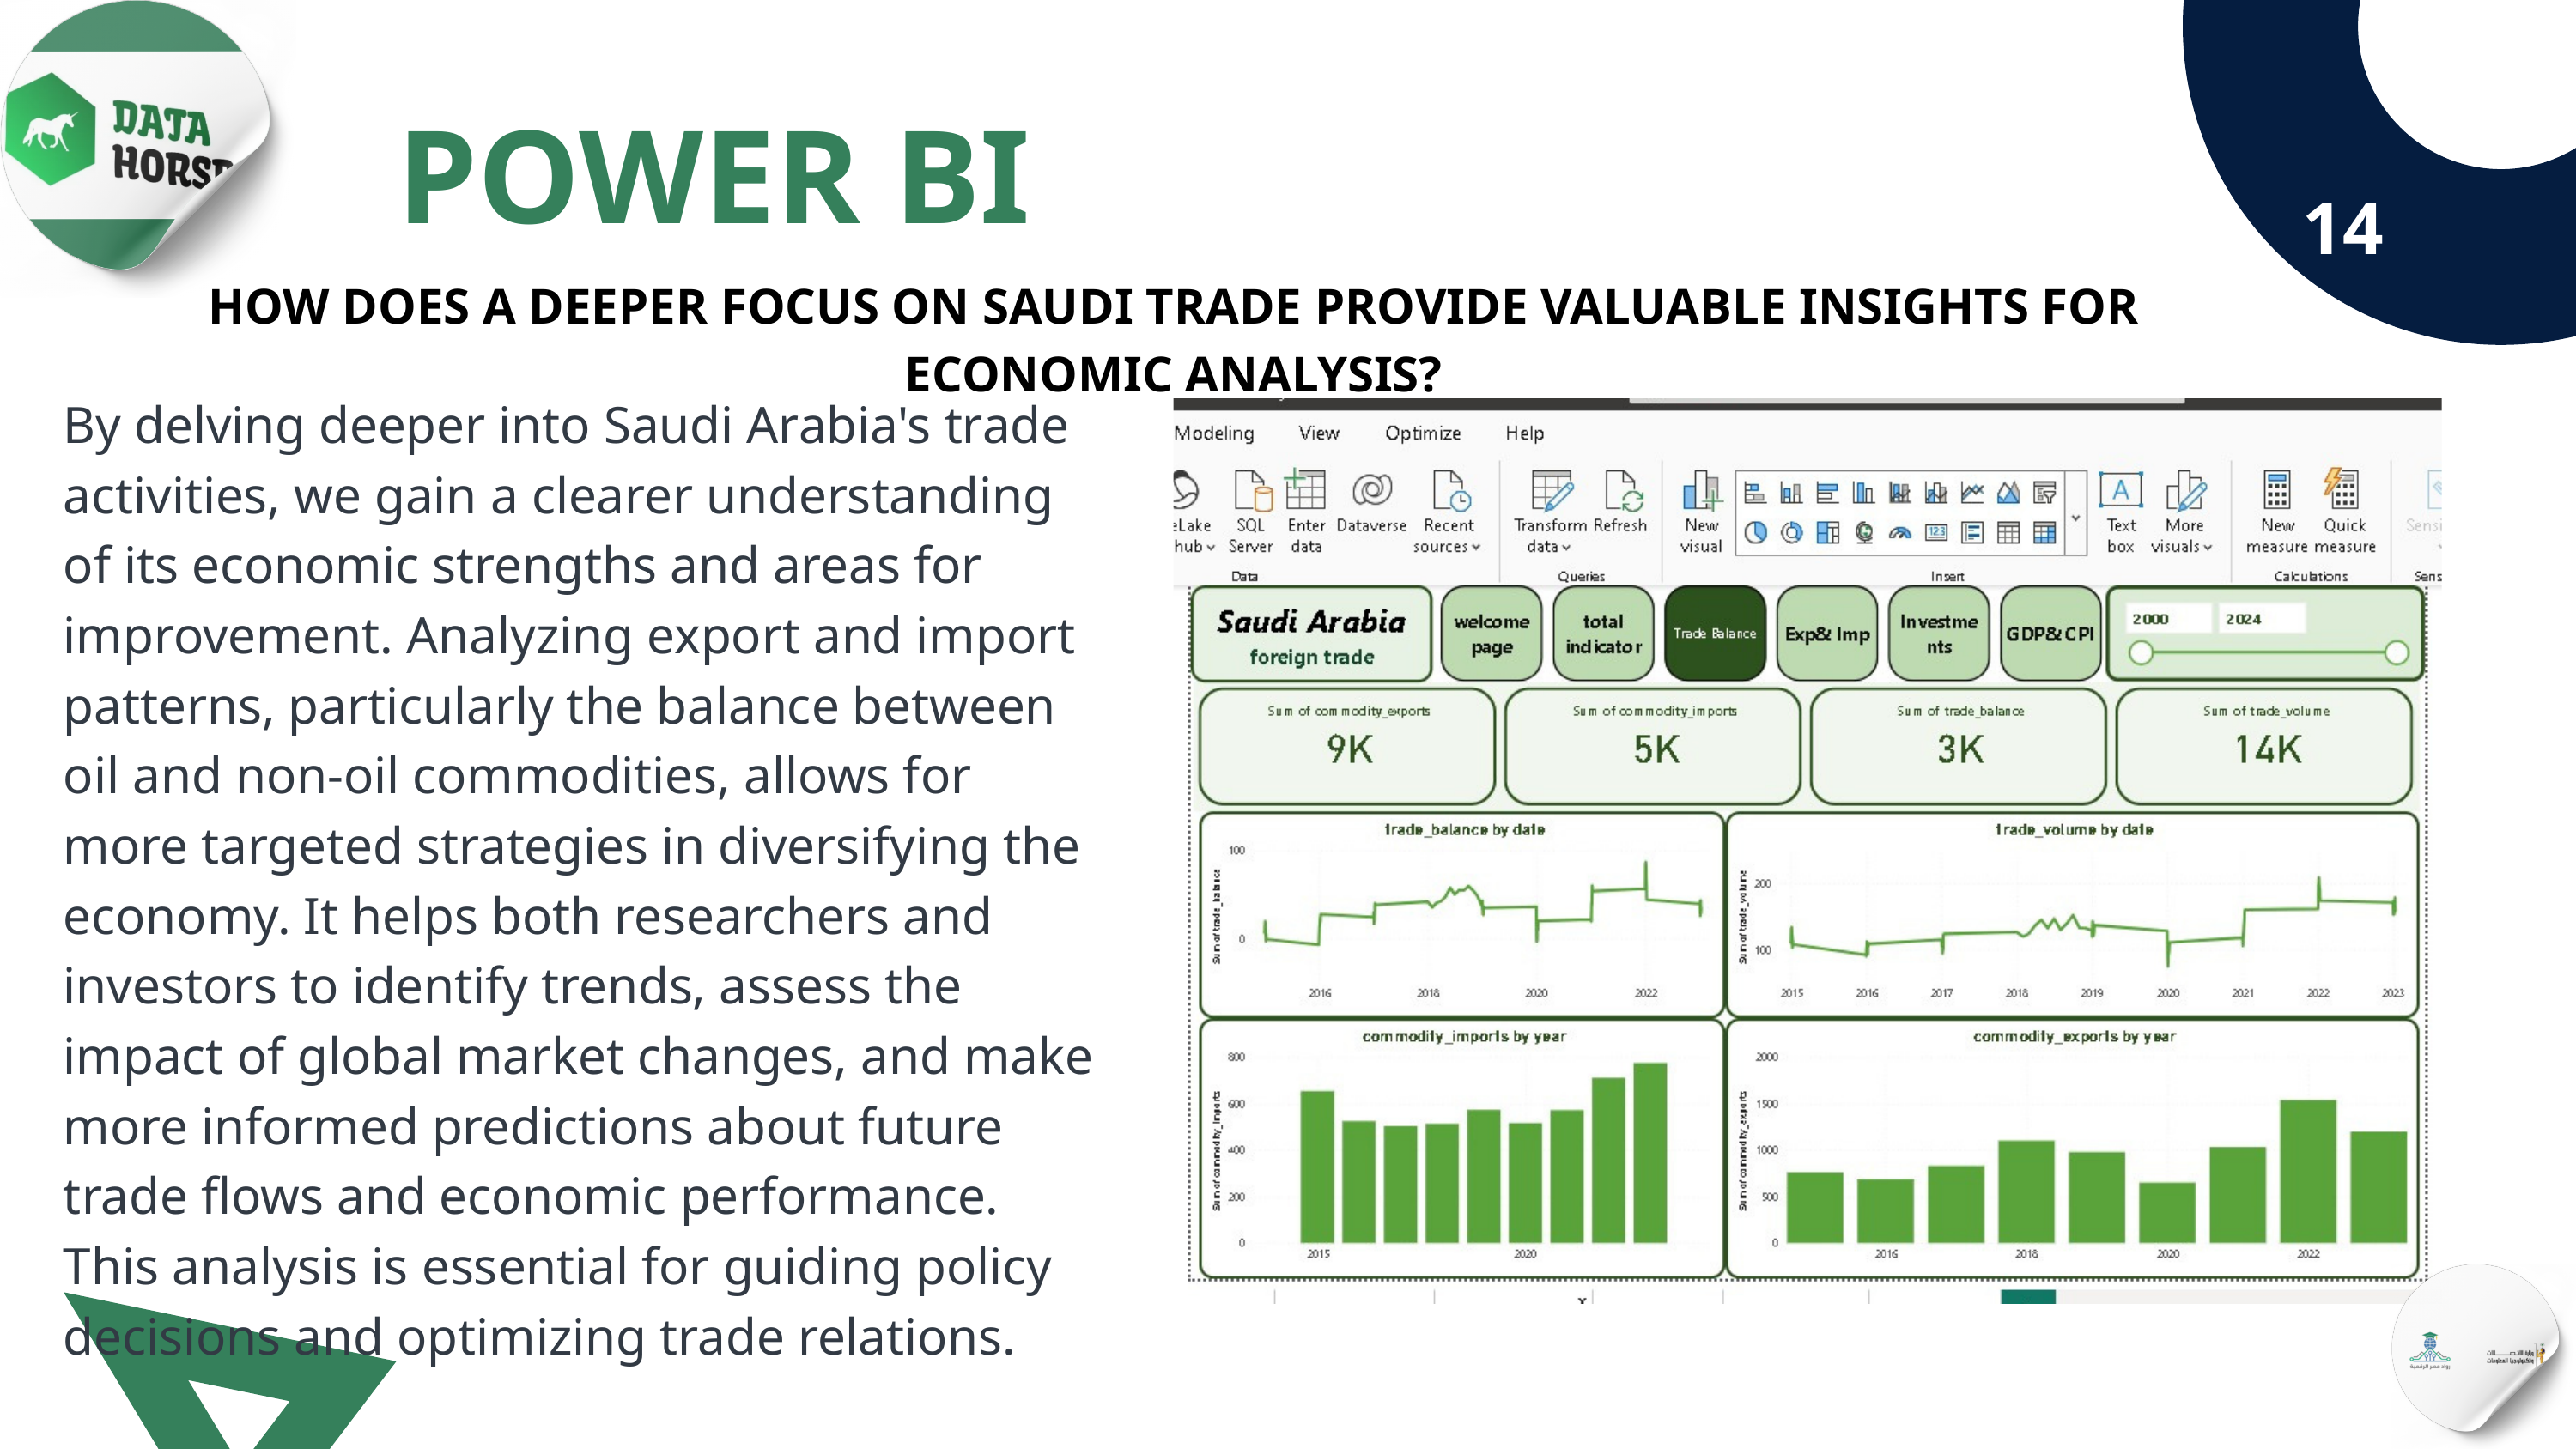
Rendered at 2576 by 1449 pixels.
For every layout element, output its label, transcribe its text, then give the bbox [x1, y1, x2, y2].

text_box POWER BI [396, 69, 1687, 250]
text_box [2391, 1263, 2576, 1449]
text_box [106, 1238, 402, 1449]
text_box HOW DOES A DEEPER FOCUS ON SAUDI TRADE PROVIDE VALUABLE INSIGHTS FOR ECONOMIC ANALYSIS? [121, 266, 2226, 402]
text_box [1173, 398, 2442, 1304]
text_box By delving deeper into Saudi Arabia's trade activities, we gain a clearer understanding of its economic strengths and areas for improvement. Analyzing export and import patterns, particularly the balance between oil and non-oil commodities, allows for more targeted strategies in diversifying the economy. It helps both researchers and investors to identify trends, assess the impact of global market changes, and make more informed predictions about future trade flows and economic performance. This analysis is essential for guiding policy decisions and optimizing trade relations. [64, 383, 1103, 1365]
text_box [2182, 0, 2576, 346]
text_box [0, 0, 297, 298]
